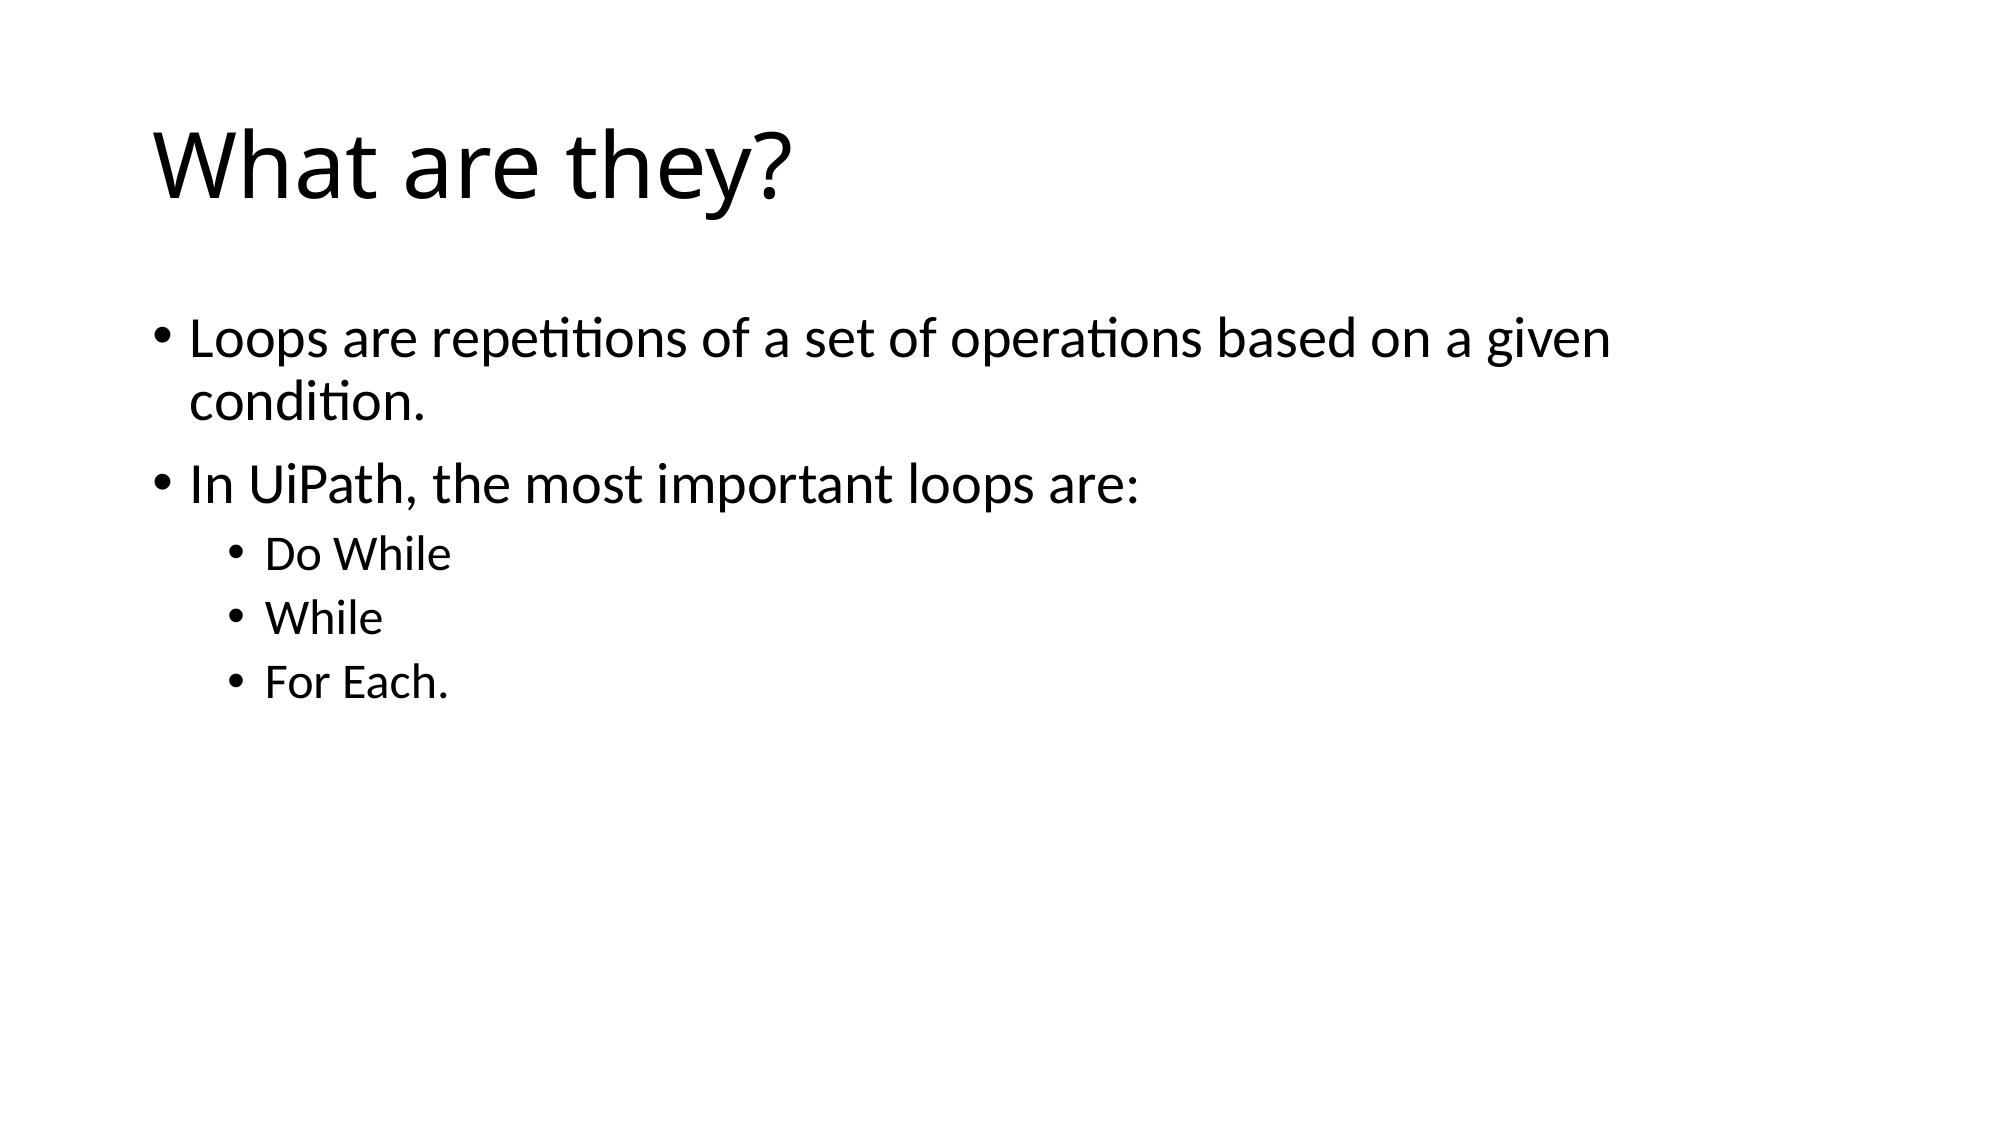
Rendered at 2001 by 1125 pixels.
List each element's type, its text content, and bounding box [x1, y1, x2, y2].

title What are they? [137, 59, 1863, 278]
list Loops are repetitions of a set of operations based on a given condition. In UiPath, the most important loops are: Do While While For Each. [137, 299, 1863, 1014]
